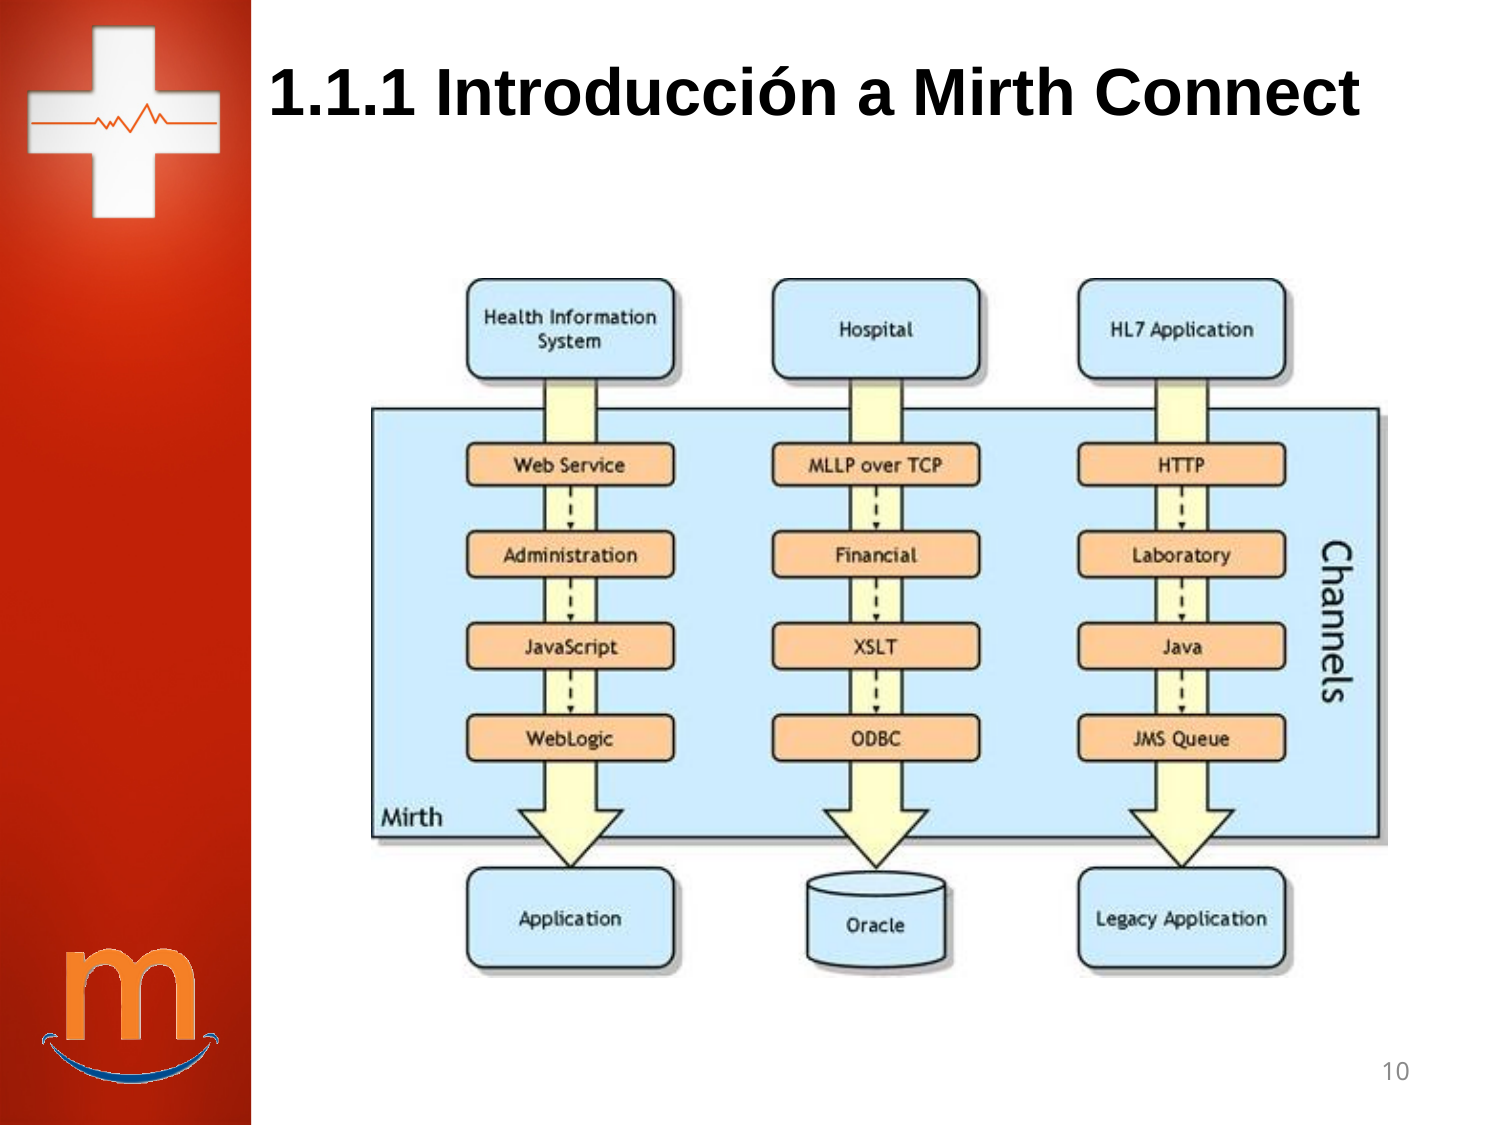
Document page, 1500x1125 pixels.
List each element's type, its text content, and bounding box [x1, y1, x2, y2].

picture [0, 0, 1500, 1125]
slide_number 10 [1074, 1042, 1425, 1103]
title 1.1.1 Introducción a Mirth Connect [253, 2, 1500, 176]
